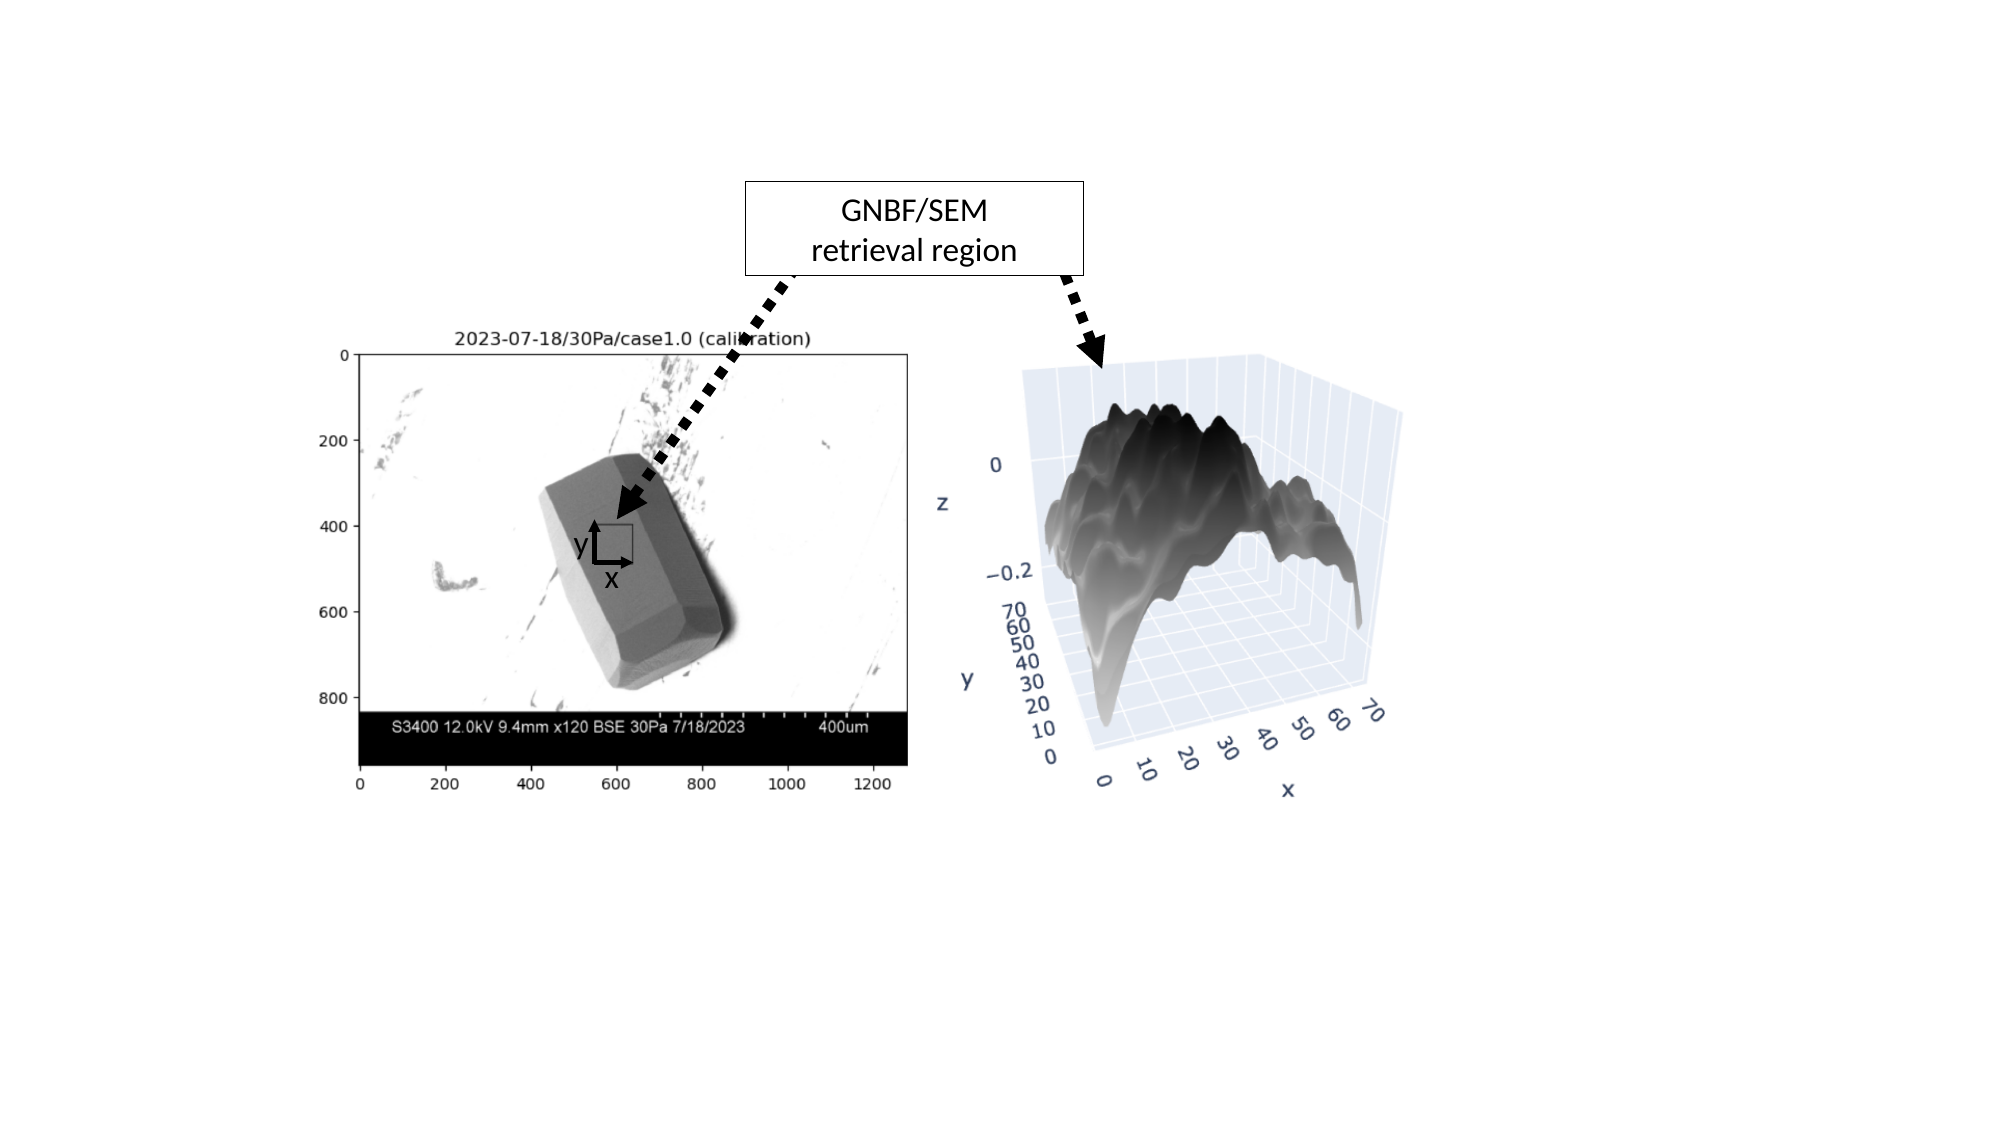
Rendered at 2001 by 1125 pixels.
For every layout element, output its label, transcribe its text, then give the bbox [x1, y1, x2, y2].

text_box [616, 265, 798, 520]
text_box GNBF/SEM retrieval region [745, 181, 1084, 276]
picture [312, 321, 1440, 821]
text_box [1058, 258, 1103, 369]
